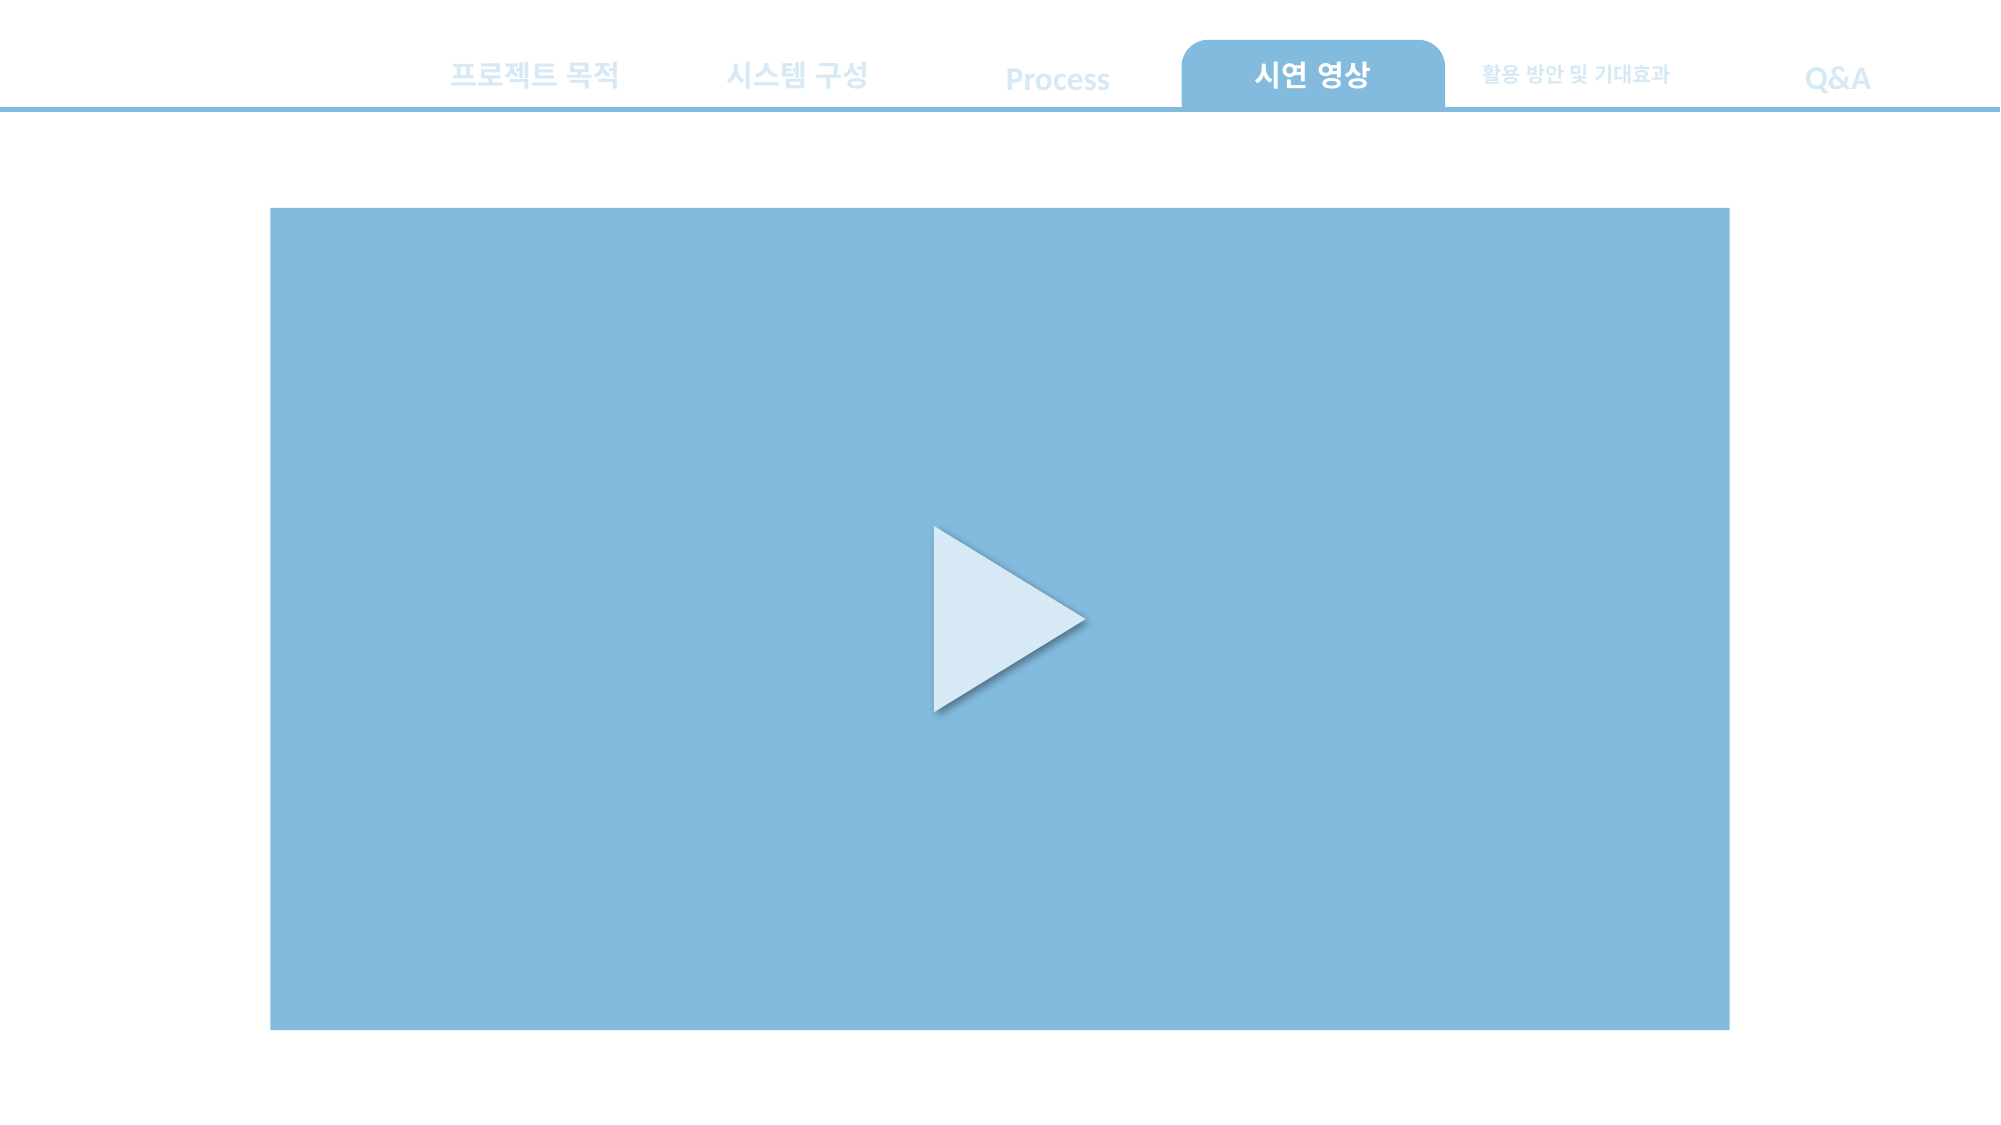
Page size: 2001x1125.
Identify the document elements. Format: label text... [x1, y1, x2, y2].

text_box 프로젝트 목적 [436, 49, 637, 100]
text_box 시스템 구성 [711, 49, 885, 100]
text_box Q&A [1790, 48, 1887, 104]
text_box [1180, 38, 1447, 107]
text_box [270, 207, 1730, 1031]
text_box Process [991, 49, 1126, 105]
text_box 활용 방안 및 기대효과 [1467, 54, 1686, 95]
text_box 시연 영상 [1240, 49, 1387, 100]
